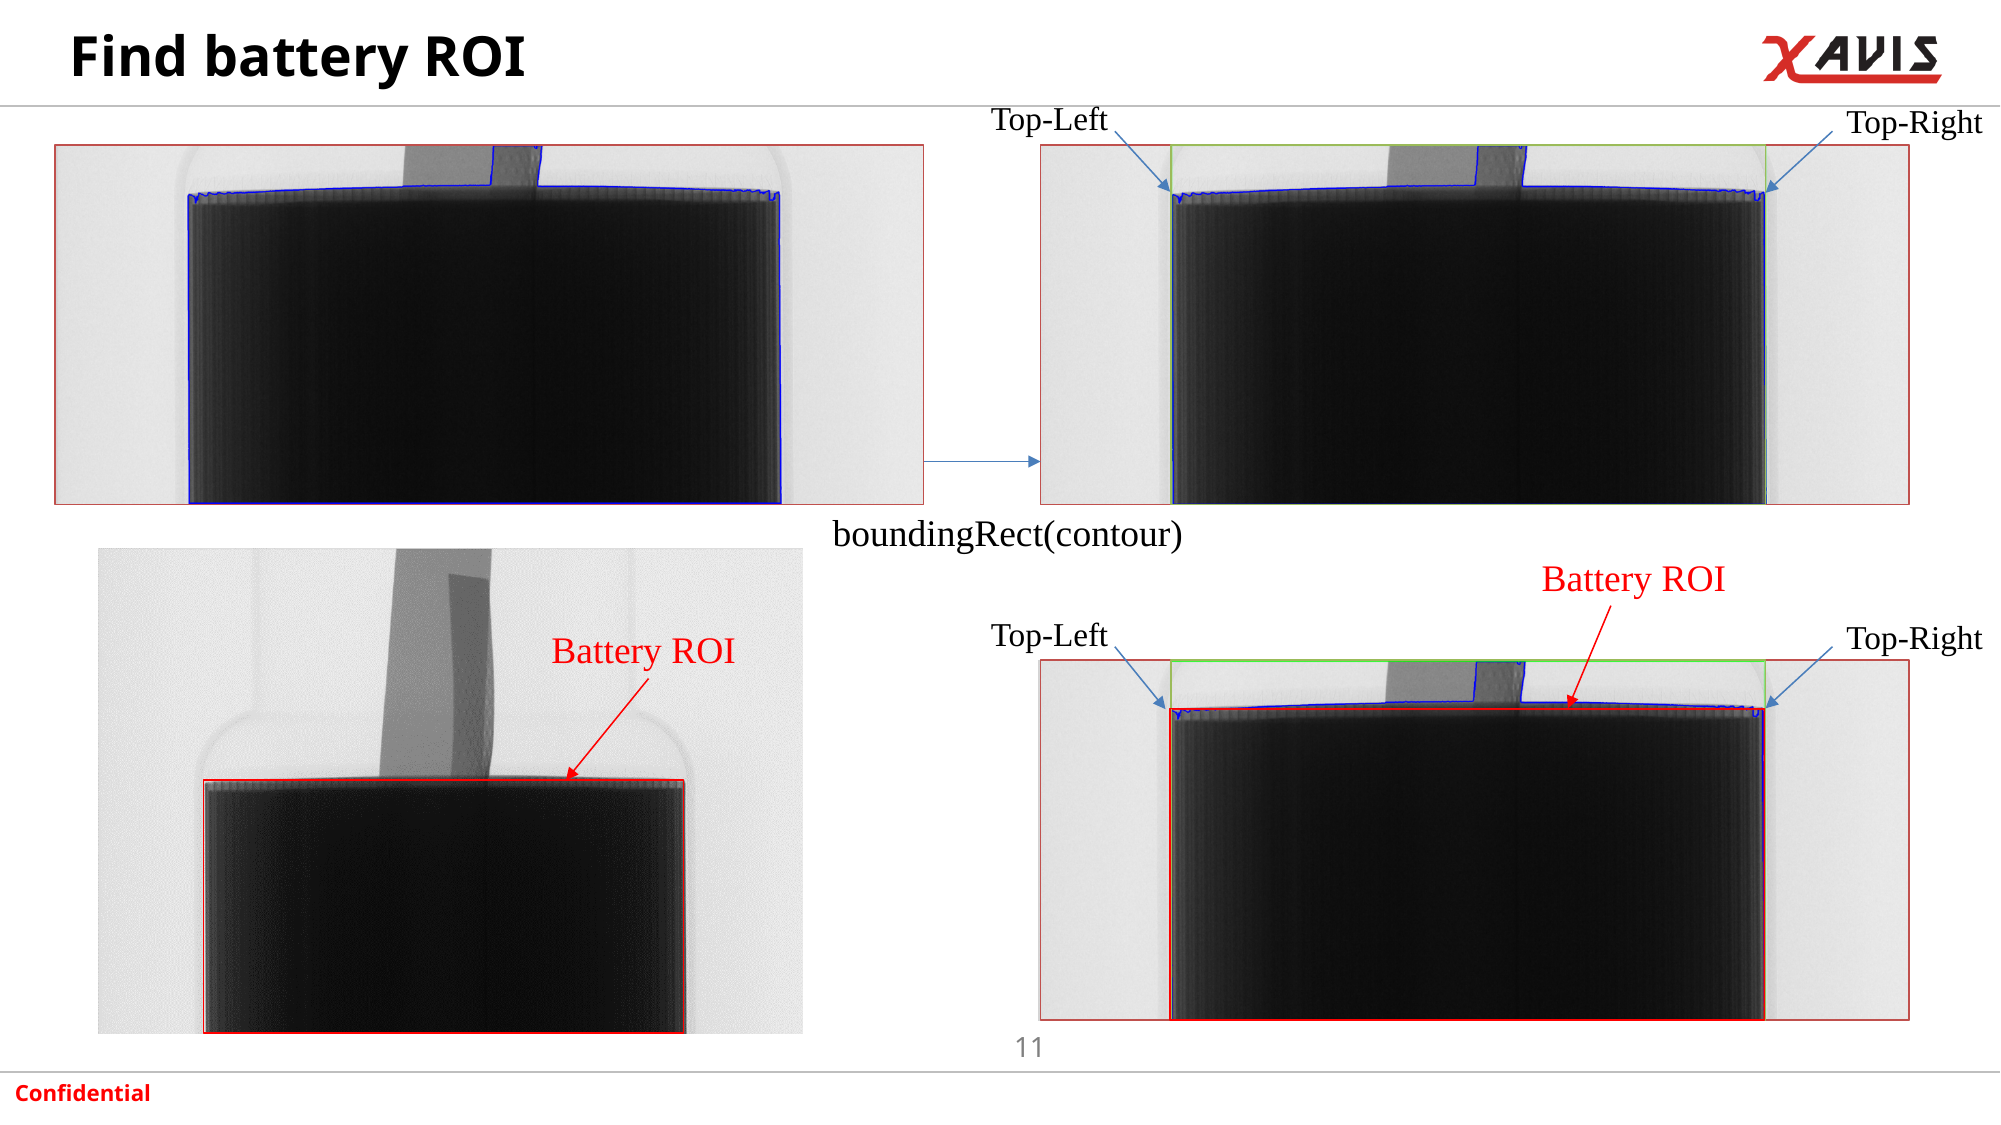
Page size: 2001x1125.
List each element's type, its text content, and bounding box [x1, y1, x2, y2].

text_box Battery ROI [1526, 546, 2000, 604]
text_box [955, 89, 2000, 505]
title Find battery ROI [55, 23, 1270, 85]
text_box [54, 144, 924, 505]
picture [1756, 26, 1946, 89]
text_box boundingRect(contour) [398, 501, 1618, 562]
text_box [1567, 605, 1612, 709]
picture [97, 547, 803, 1035]
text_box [955, 605, 2000, 1021]
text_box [565, 679, 649, 781]
